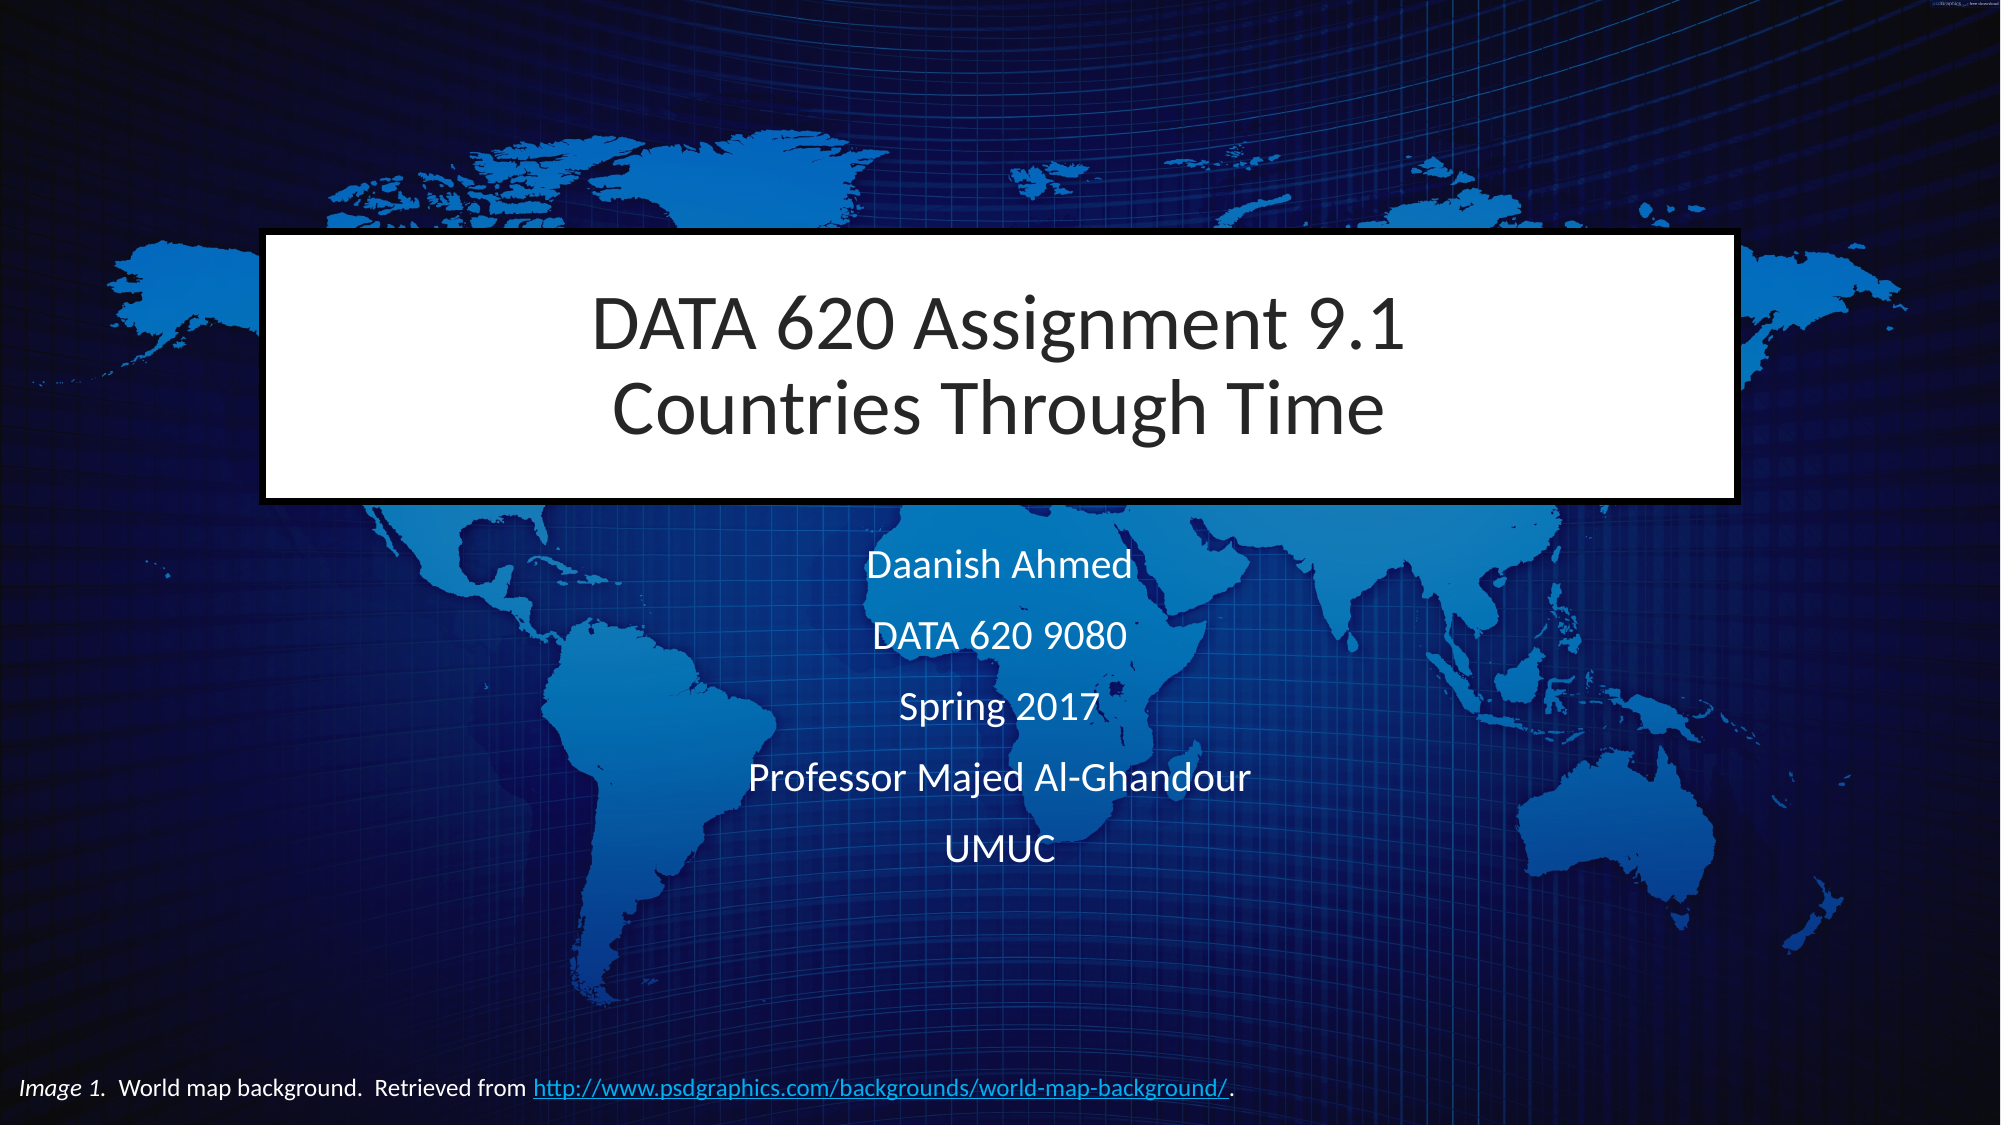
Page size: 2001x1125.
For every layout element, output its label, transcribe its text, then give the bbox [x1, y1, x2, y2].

subtitle Daanish Ahmed DATA 620 9080 Spring 2017 Professor Majed Al-Ghandour UMUC [442, 529, 1558, 913]
text_box Image 1. World map background. Retrieved from http://www.psdgraphics.com/backgrounds/world-map-background/. [3, 1063, 1250, 1109]
title DATA 620 Assignment 9.1 Countries Through Time [259, 228, 1741, 505]
picture [0, 0, 2001, 1125]
